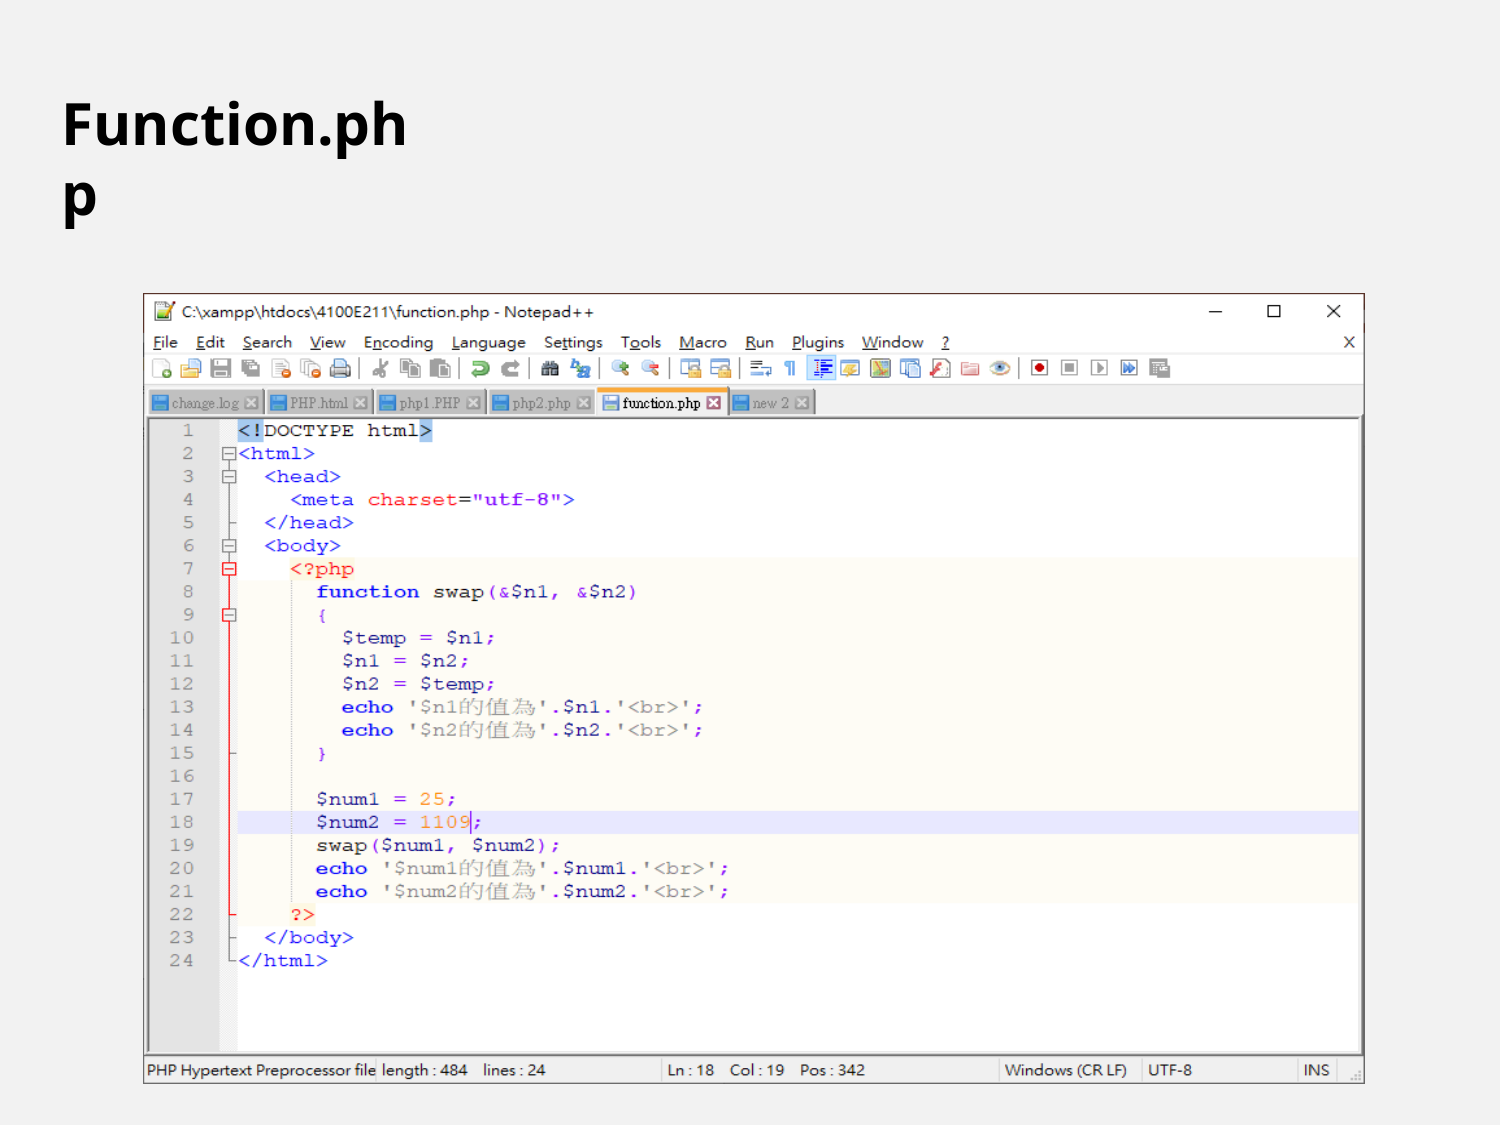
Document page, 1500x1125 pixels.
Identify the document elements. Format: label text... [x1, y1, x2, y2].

picture [143, 293, 1365, 1084]
text_box Function.php [46, 80, 452, 235]
